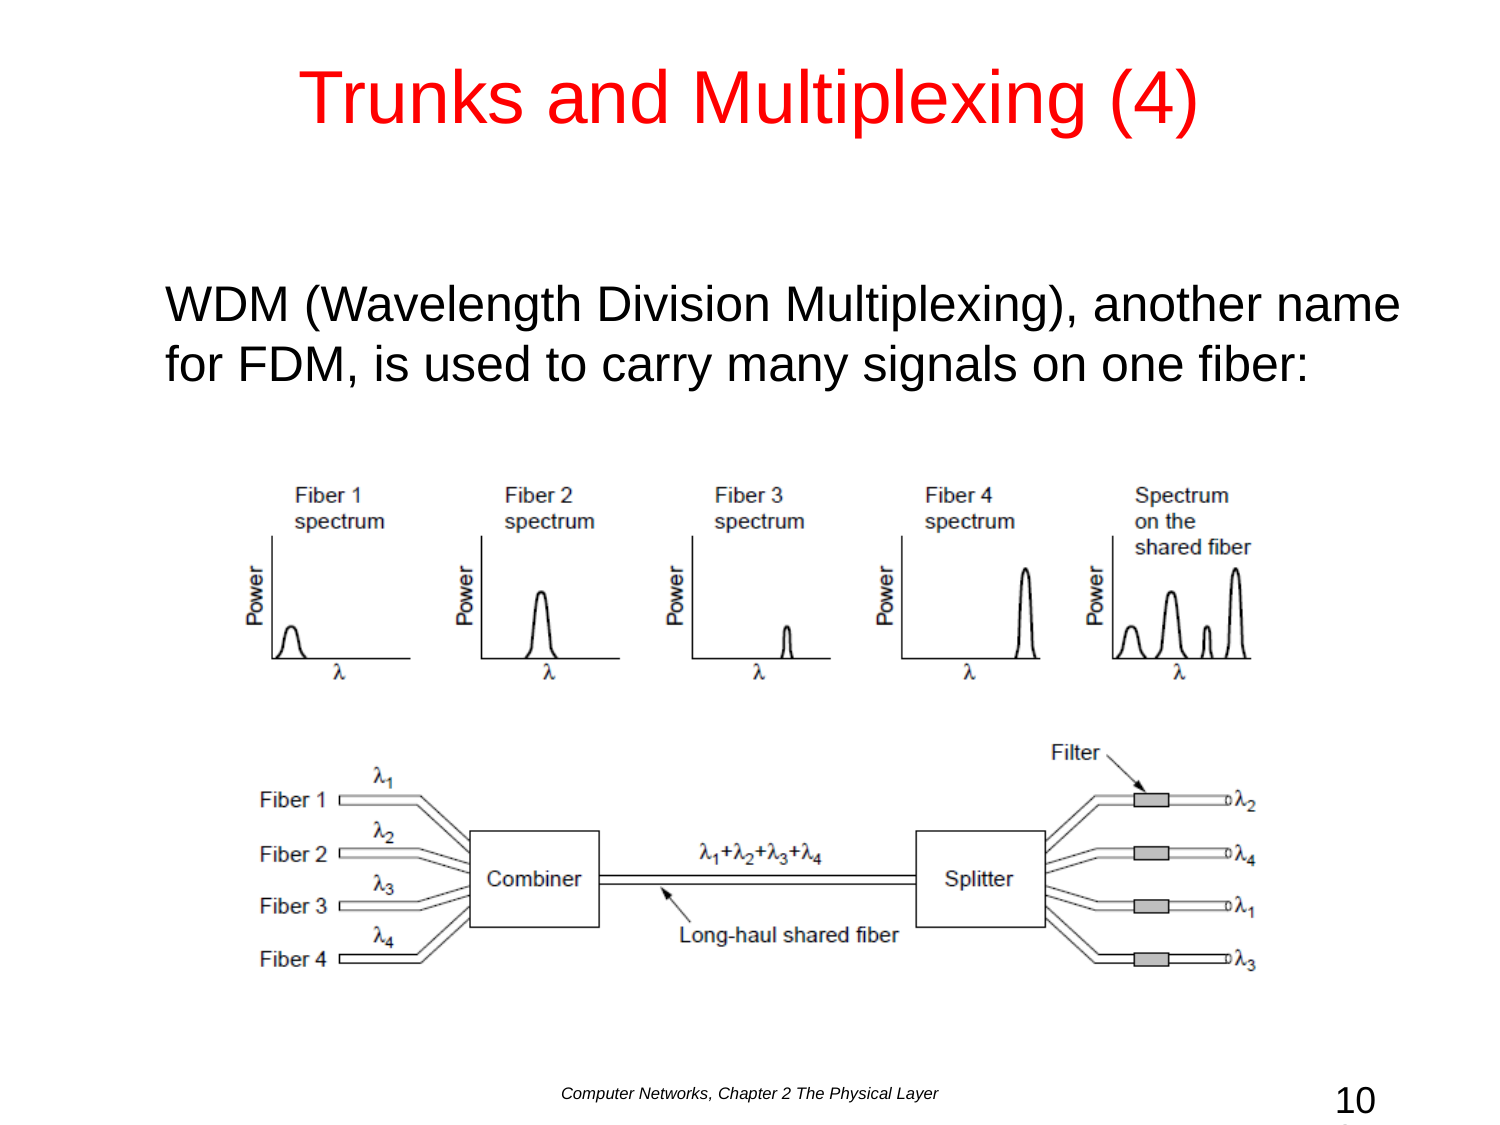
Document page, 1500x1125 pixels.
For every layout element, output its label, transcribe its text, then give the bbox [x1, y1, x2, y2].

title Trunks and Multiplexing (4) [0, 0, 1500, 188]
footer Computer Networks, Chapter 2 The Physical Layer [0, 1074, 1500, 1125]
picture [207, 457, 1293, 1000]
list WDM (Wavelength Division Multiplexing), another name for FDM, is used to carry many signals on one fiber: [150, 264, 1428, 1019]
